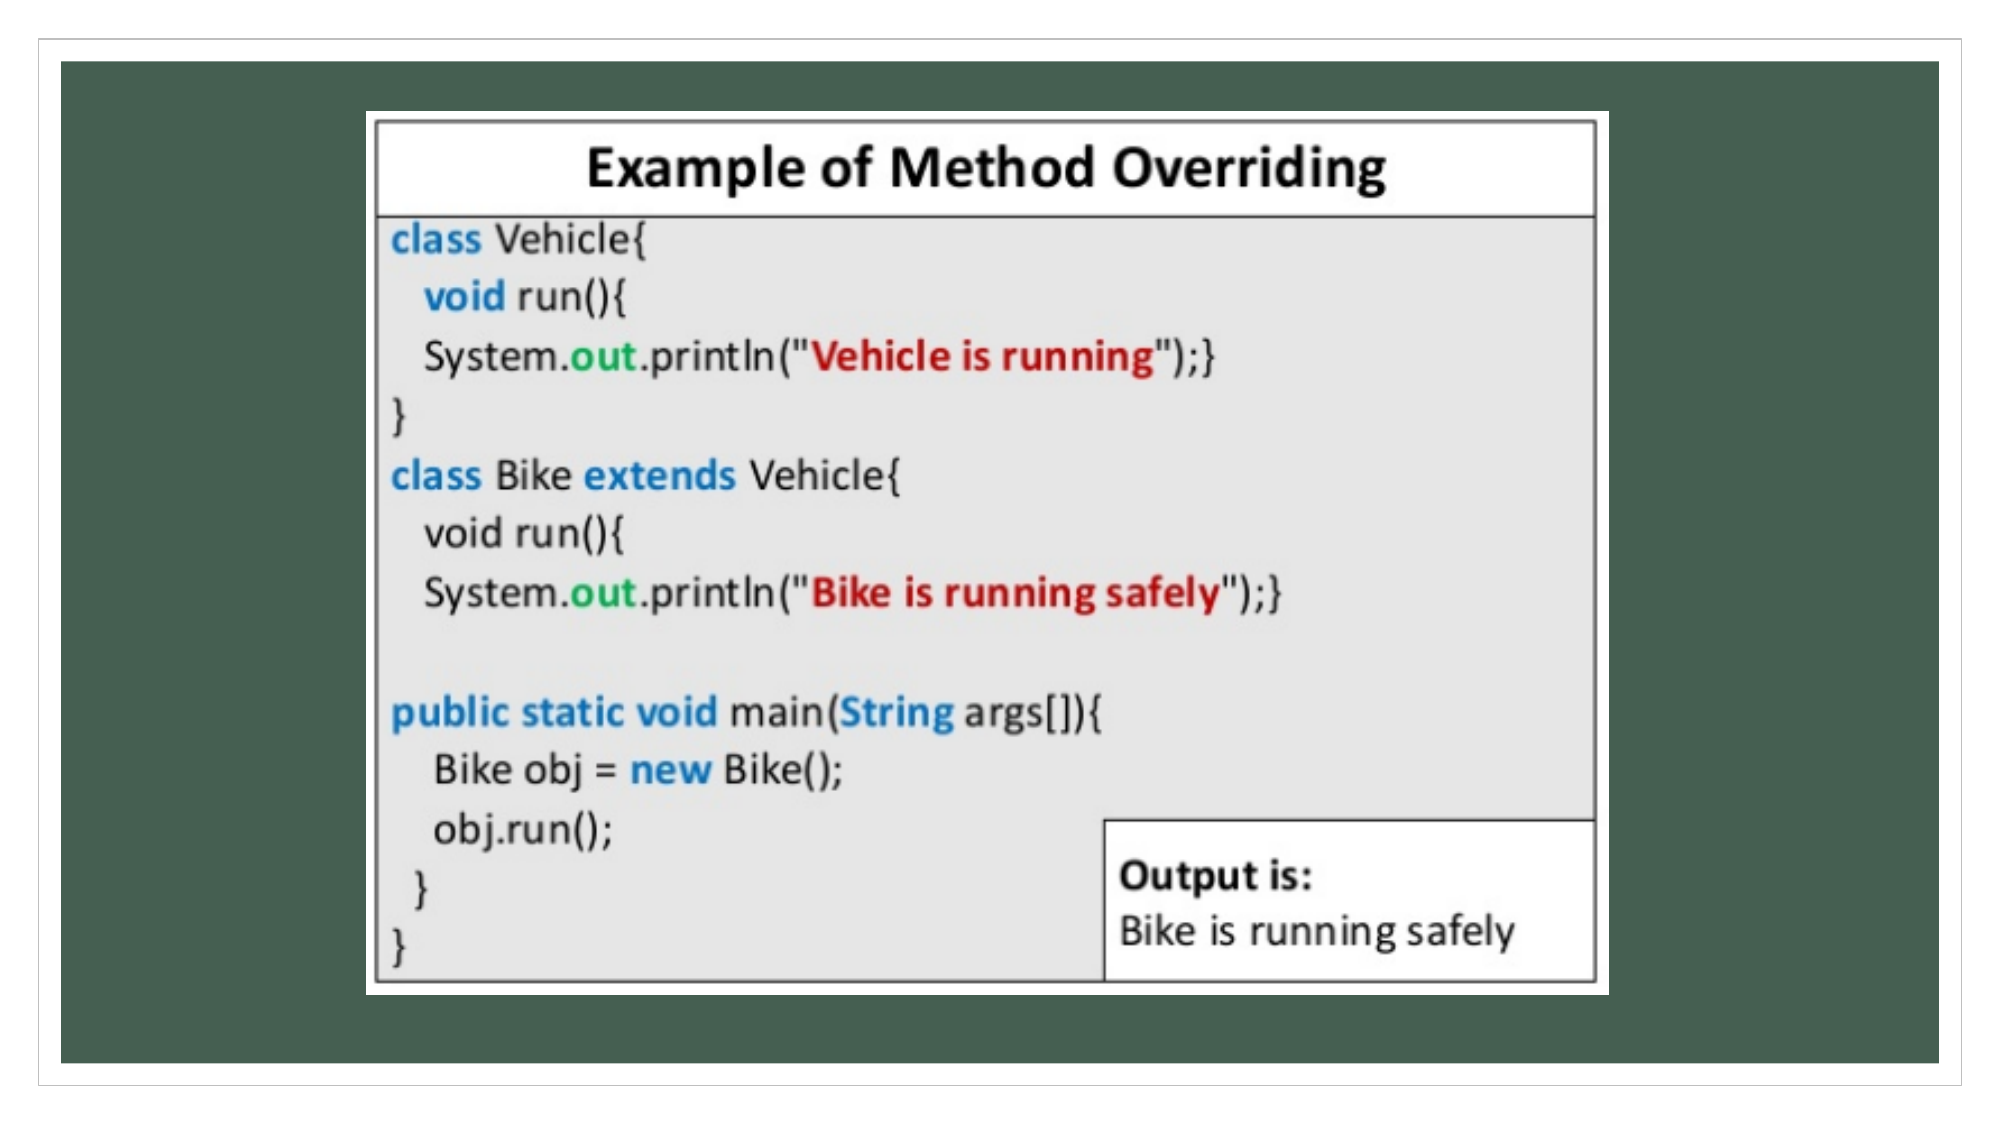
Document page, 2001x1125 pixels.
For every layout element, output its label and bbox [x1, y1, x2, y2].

picture [366, 111, 1609, 995]
